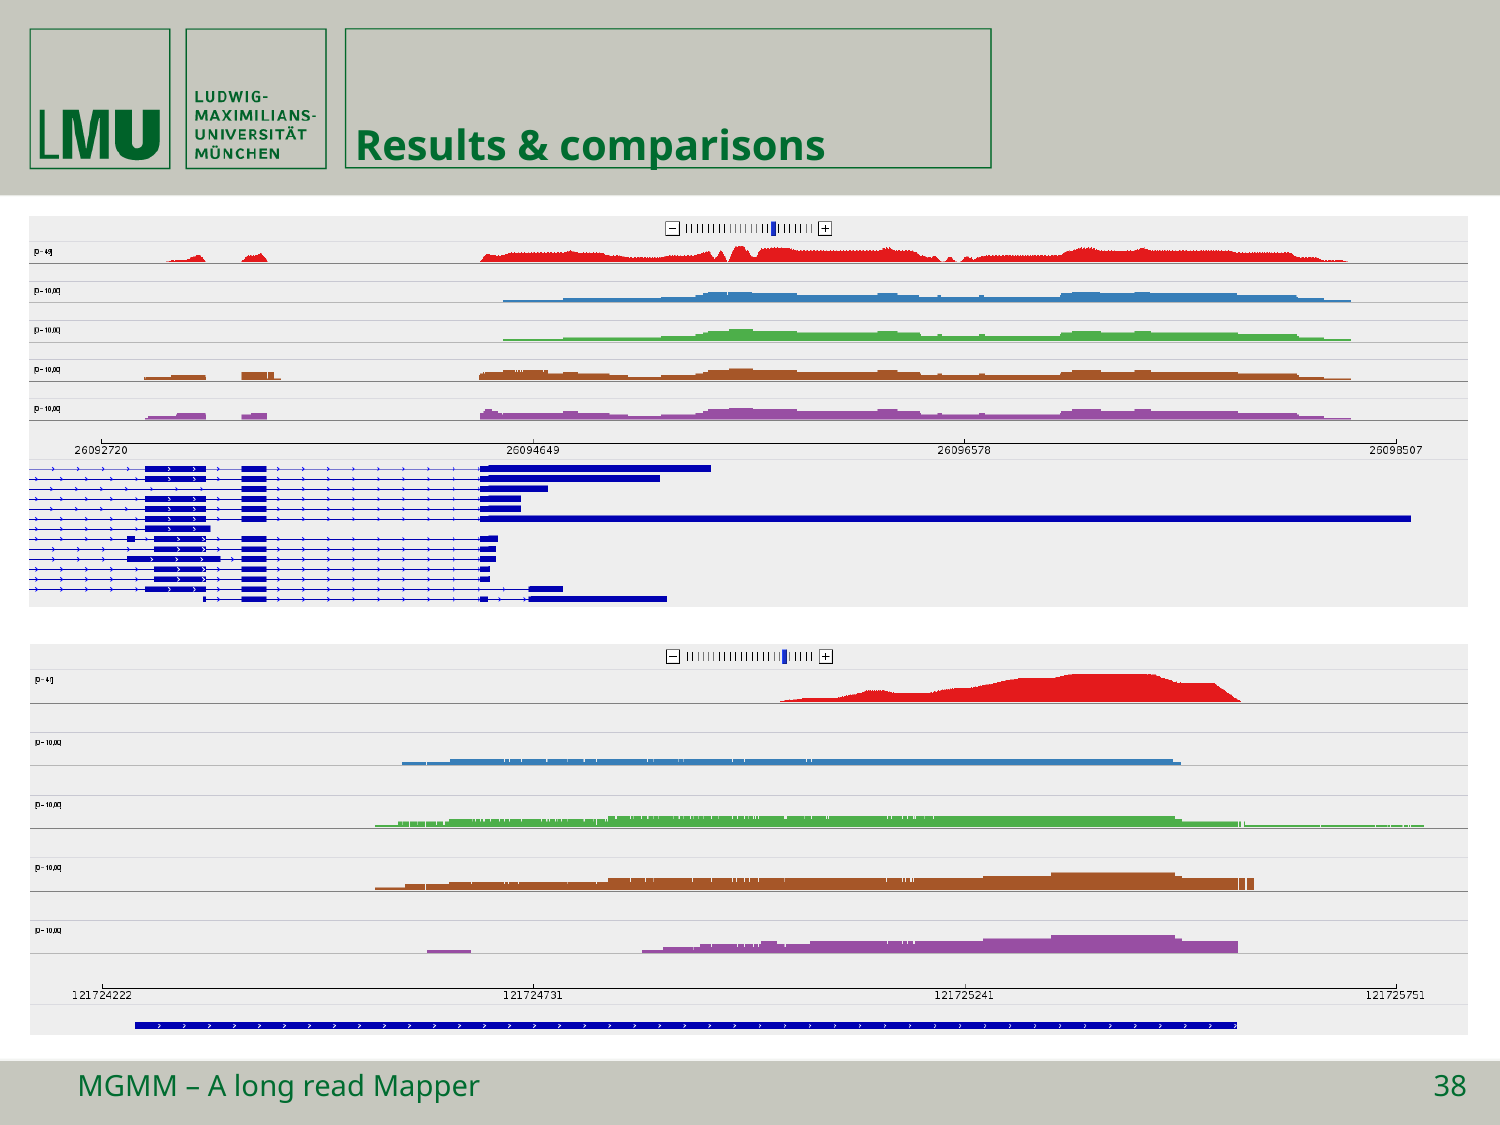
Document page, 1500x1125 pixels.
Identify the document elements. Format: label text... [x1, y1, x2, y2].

picture [29, 215, 1468, 607]
picture [30, 644, 1468, 1035]
footer MGMM – A long read Mapper [62, 1059, 1332, 1108]
picture [0, 0, 1500, 196]
picture [0, 1059, 1500, 1125]
slide_number 38 [1352, 1059, 1483, 1108]
title Results & comparisons [339, 101, 987, 178]
